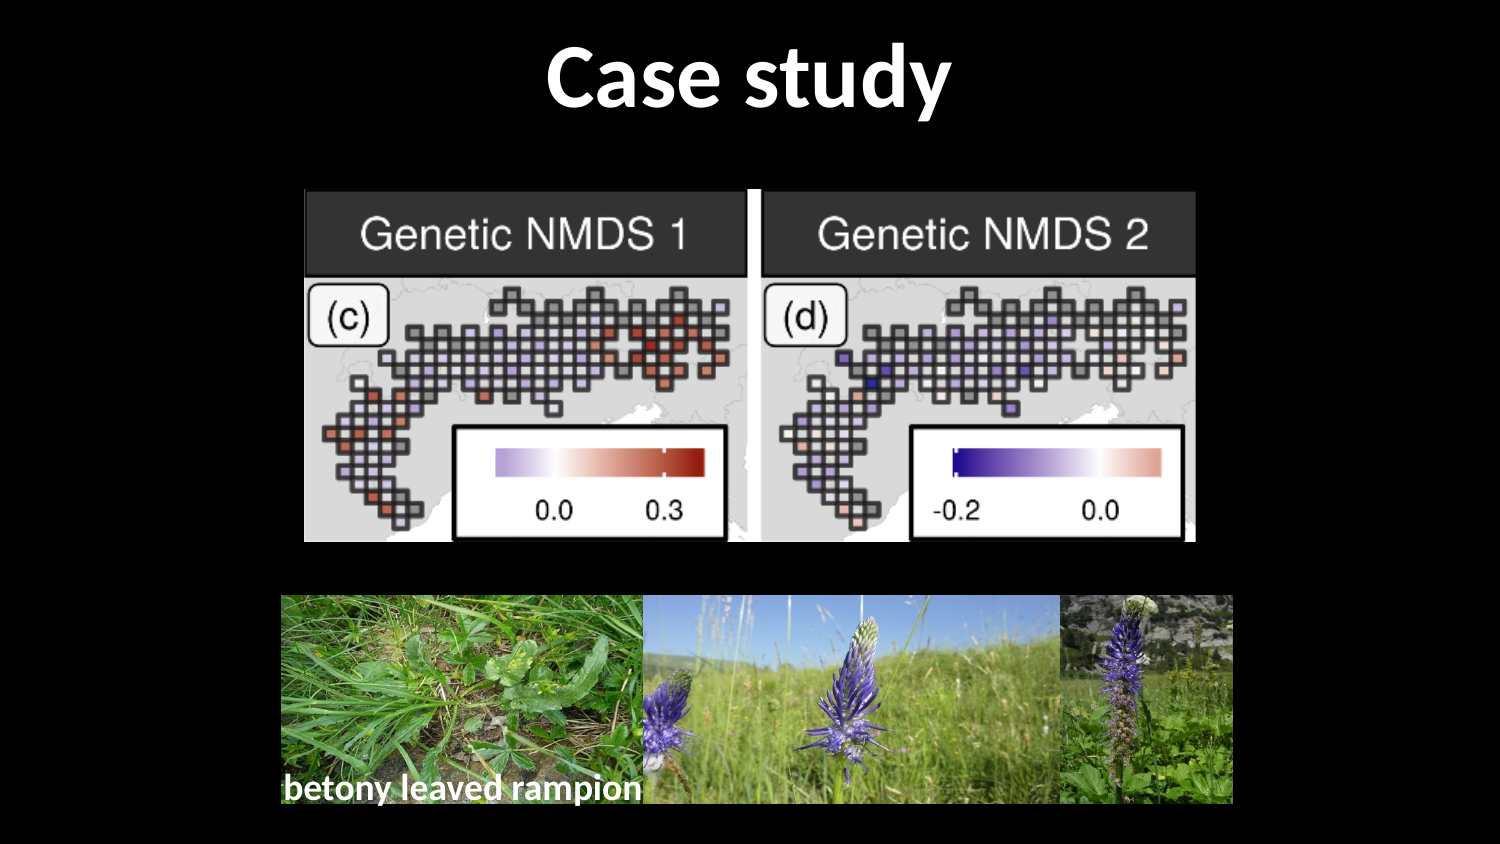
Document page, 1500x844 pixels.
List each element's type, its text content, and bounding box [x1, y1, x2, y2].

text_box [266, 594, 1233, 817]
title Case study [75, 0, 1425, 141]
picture [303, 189, 1196, 549]
